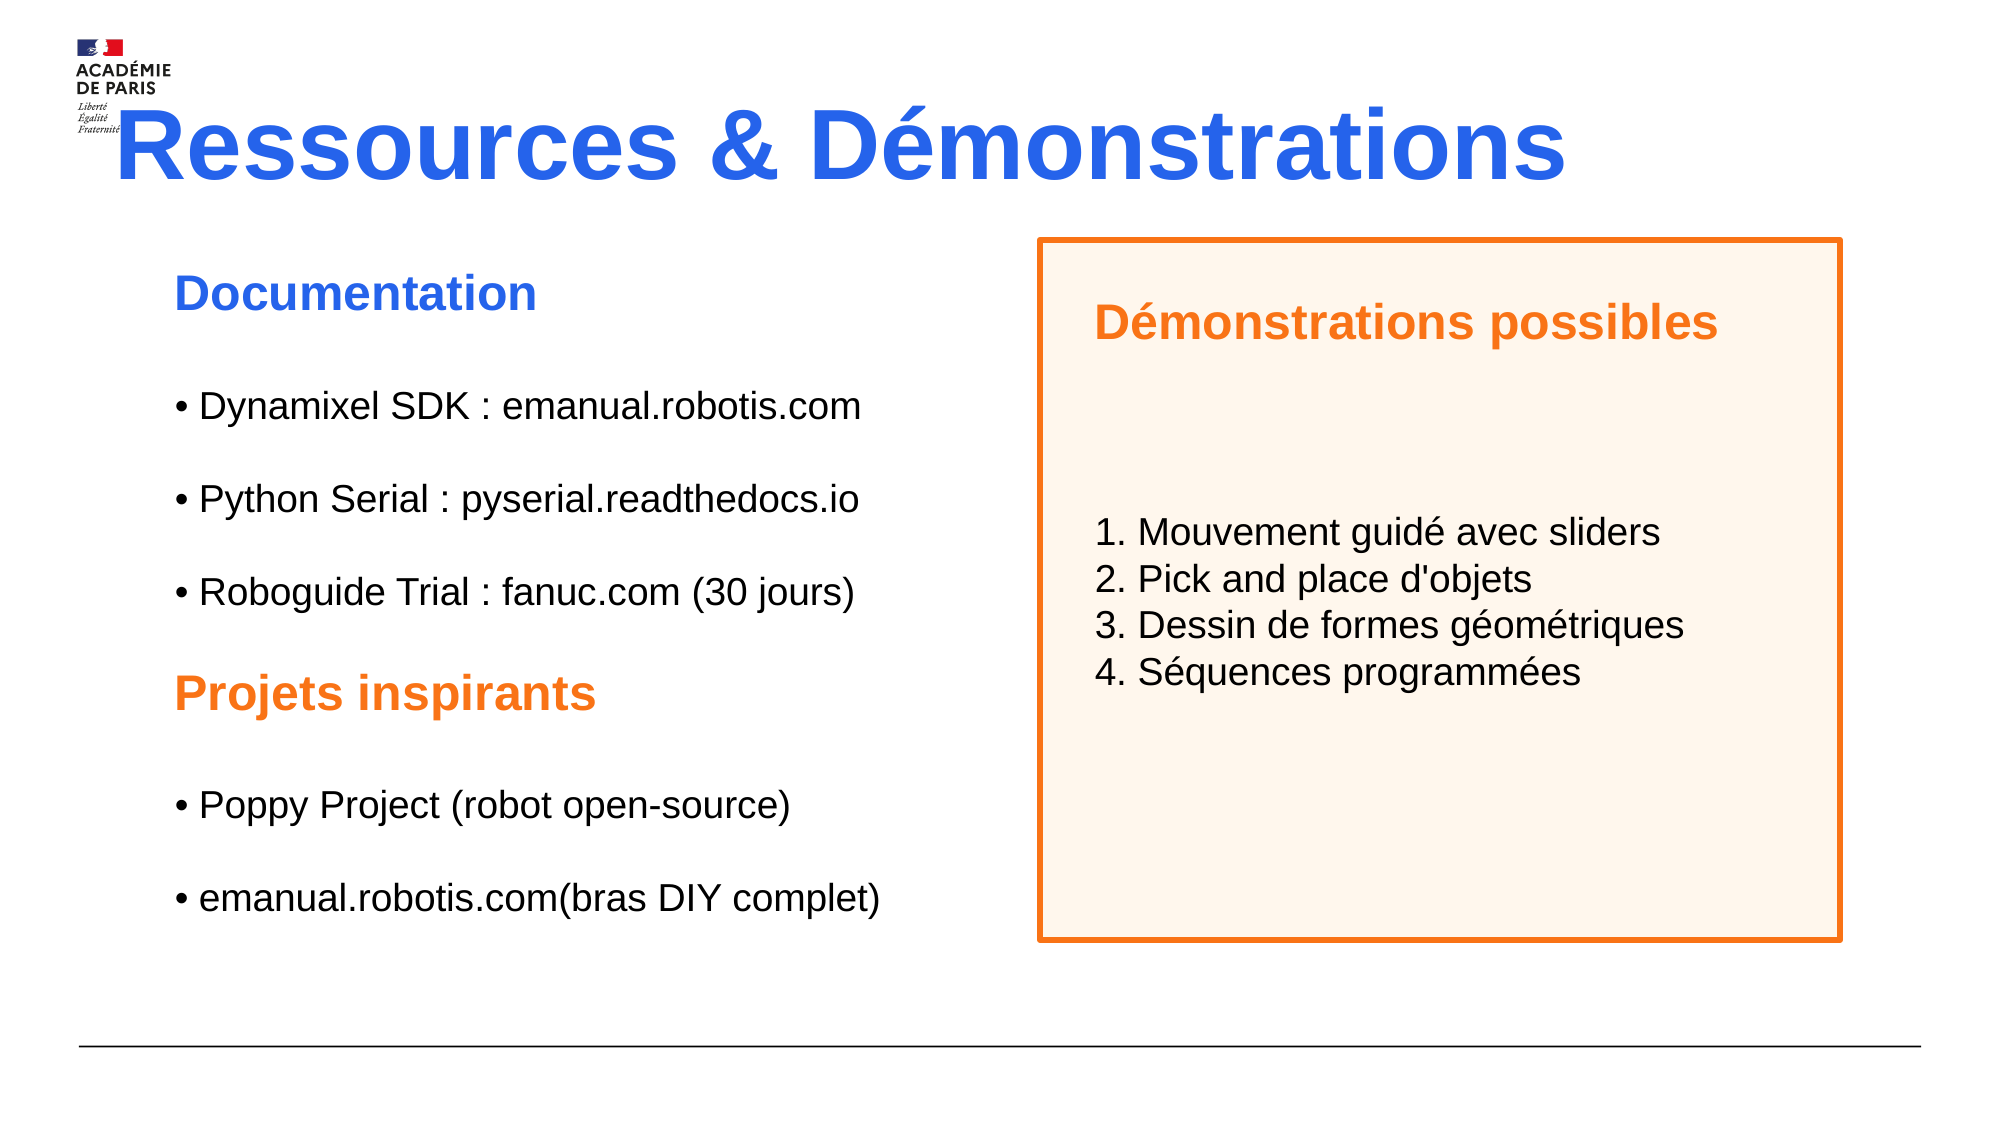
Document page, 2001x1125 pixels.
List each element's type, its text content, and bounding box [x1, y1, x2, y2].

text_box 1. Mouvement guidé avec sliders 2. Pick and place d'objets 3. Dessin de formes géométriques 4. Séquences programmées [1079, 399, 1800, 800]
text_box Documentation • Dynamixel SDK : emanual.robotis.com • Python Serial : pyserial.readthedocs.io • Roboguide Trial : fanuc.com (30 jours) Projets inspirants • Poppy Project (robot open-source) • emanual.robotis.com(bras DIY complet) [159, 239, 960, 940]
text_box Démonstrations possibles [1079, 279, 1800, 360]
text_box Ressources & Démonstrations [99, 79, 1900, 200]
text_box [1040, 239, 1840, 940]
